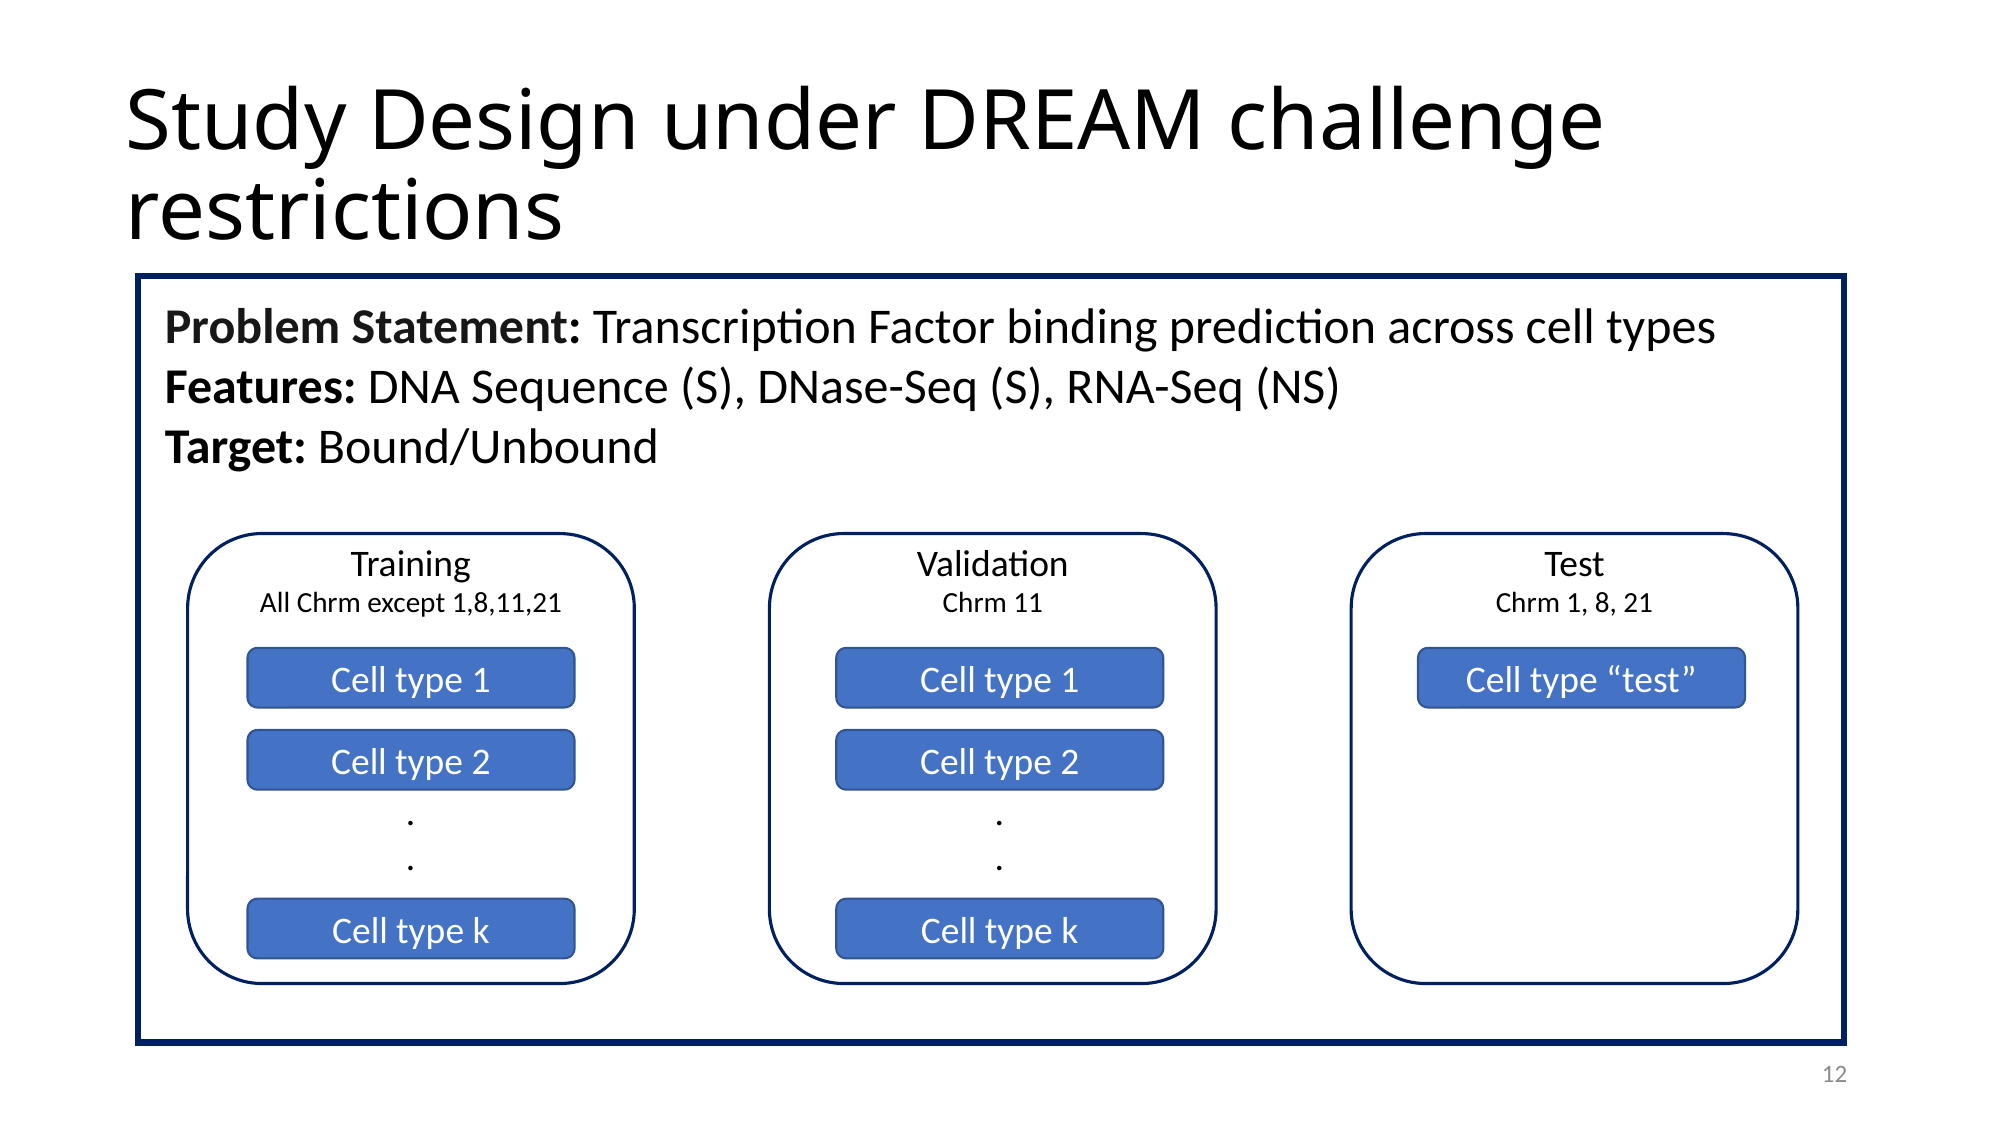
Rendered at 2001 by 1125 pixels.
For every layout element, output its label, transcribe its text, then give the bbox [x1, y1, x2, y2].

text_box Problem Statement: Transcription Factor binding prediction across cell types Features: DNA Sequence (S), DNase-Seq (S), RNA-Seq (NS) Target: Bound/Unbound [149, 286, 1827, 481]
title Study Design under DREAM challenge restrictions [110, 58, 1890, 277]
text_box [1351, 533, 1798, 984]
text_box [769, 533, 1217, 984]
slide_number 12 [1412, 1042, 1863, 1103]
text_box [187, 533, 635, 984]
text_box [137, 275, 1845, 1044]
